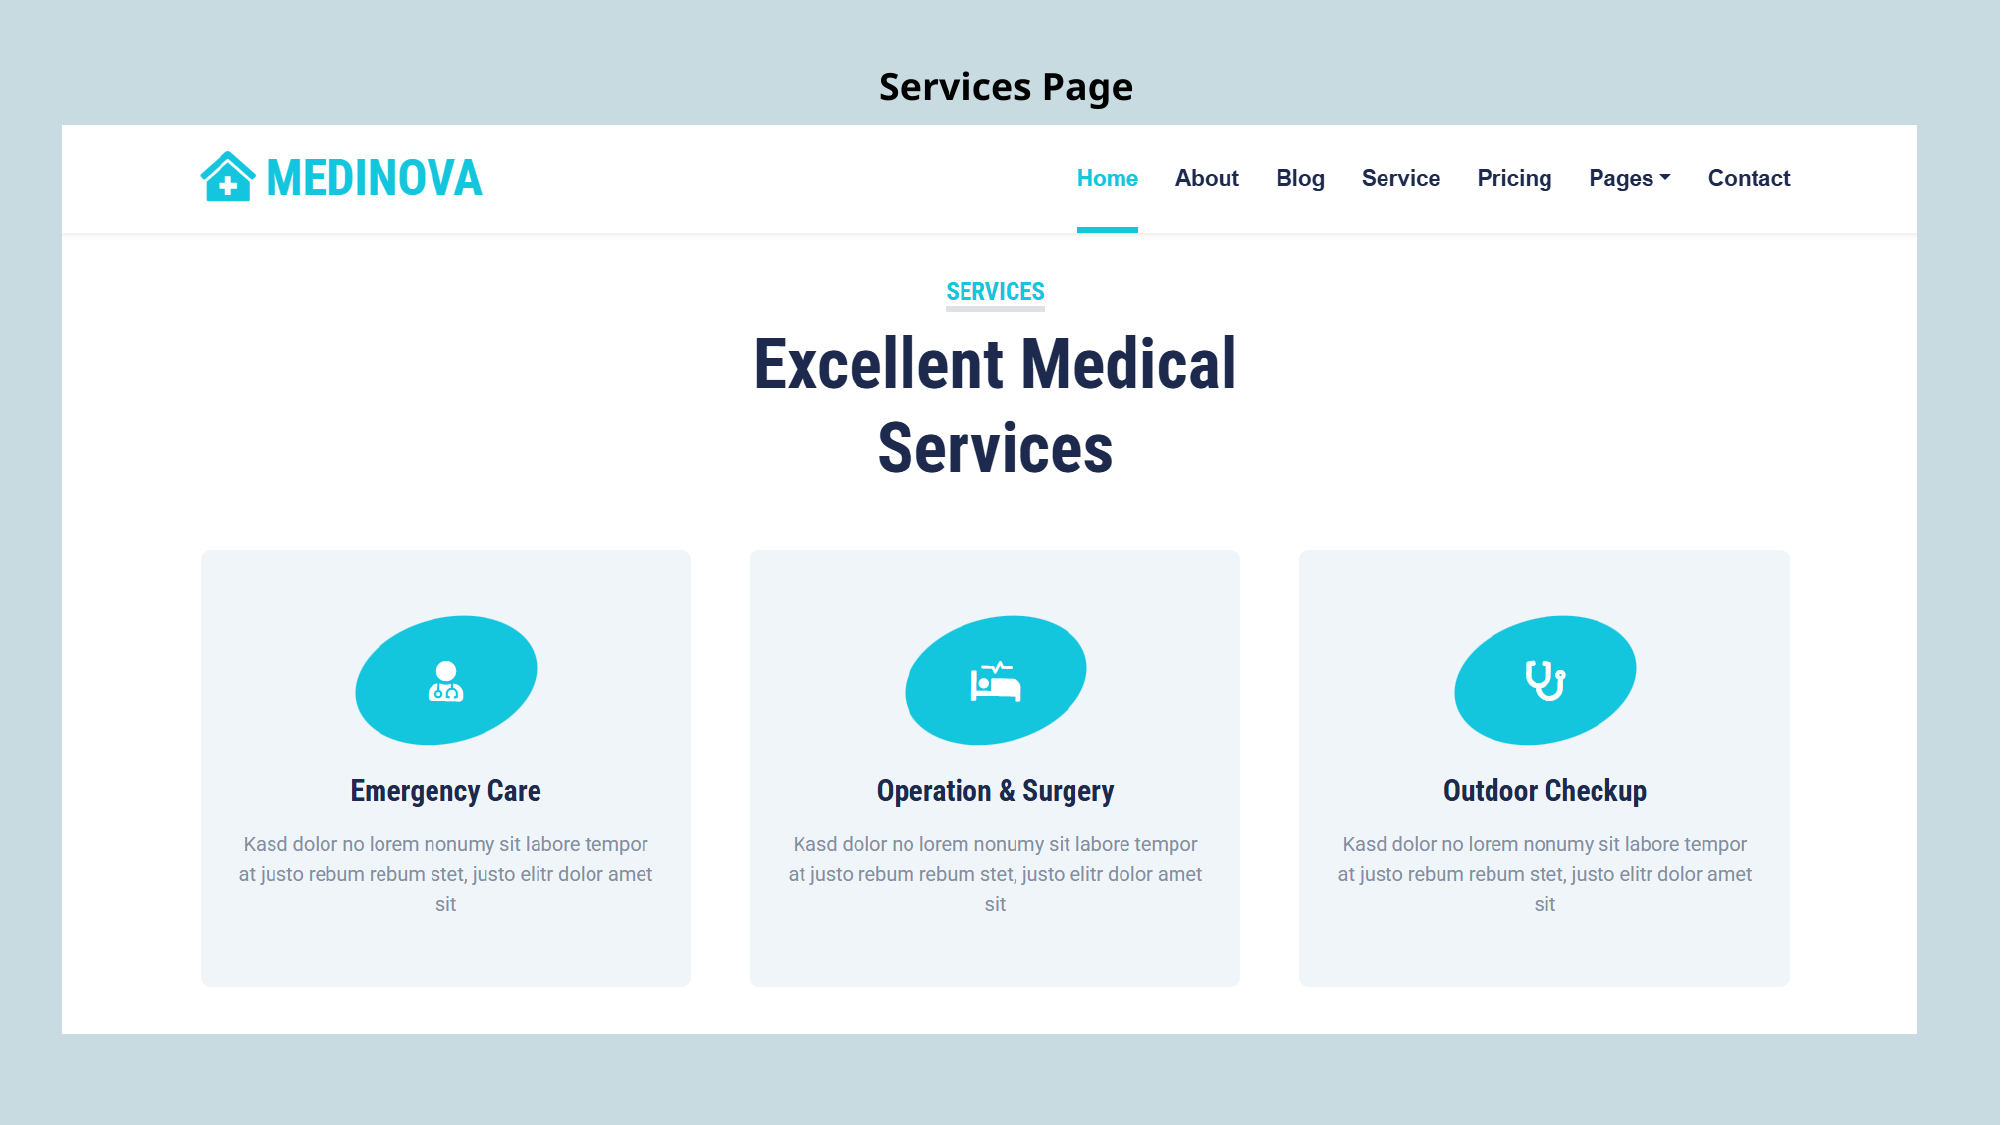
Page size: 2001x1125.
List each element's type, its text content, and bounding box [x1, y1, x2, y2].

text_box Services Page [864, 55, 1221, 116]
picture [62, 125, 1917, 1034]
